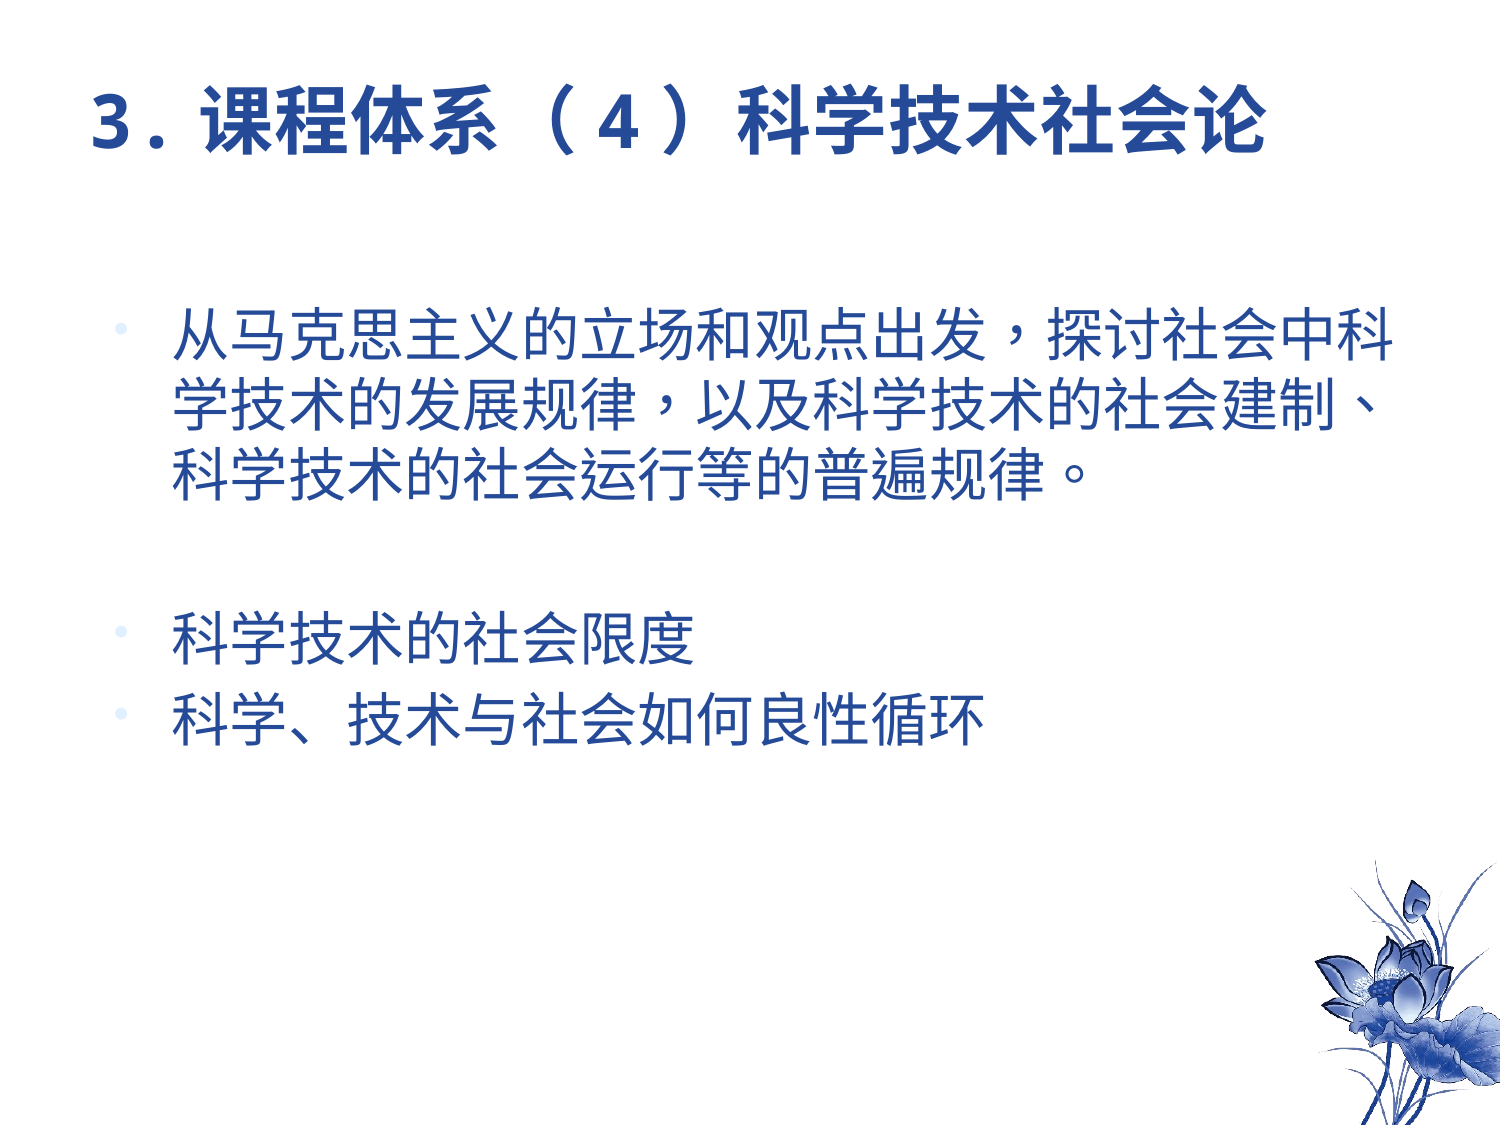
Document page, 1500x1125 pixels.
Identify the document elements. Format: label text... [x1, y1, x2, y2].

picture [1294, 833, 1500, 1125]
text_box 3.课程体系（4）科学技术社会论 [73, 52, 1424, 185]
list 从马克思主义的立场和观点出发，探讨社会中科学技术的发展规律，以及科学技术的社会建制、科学技术的社会运行等的普遍规律。 科学技术的社会限度 科学、技术与社会如何良性循环 [100, 290, 1424, 976]
